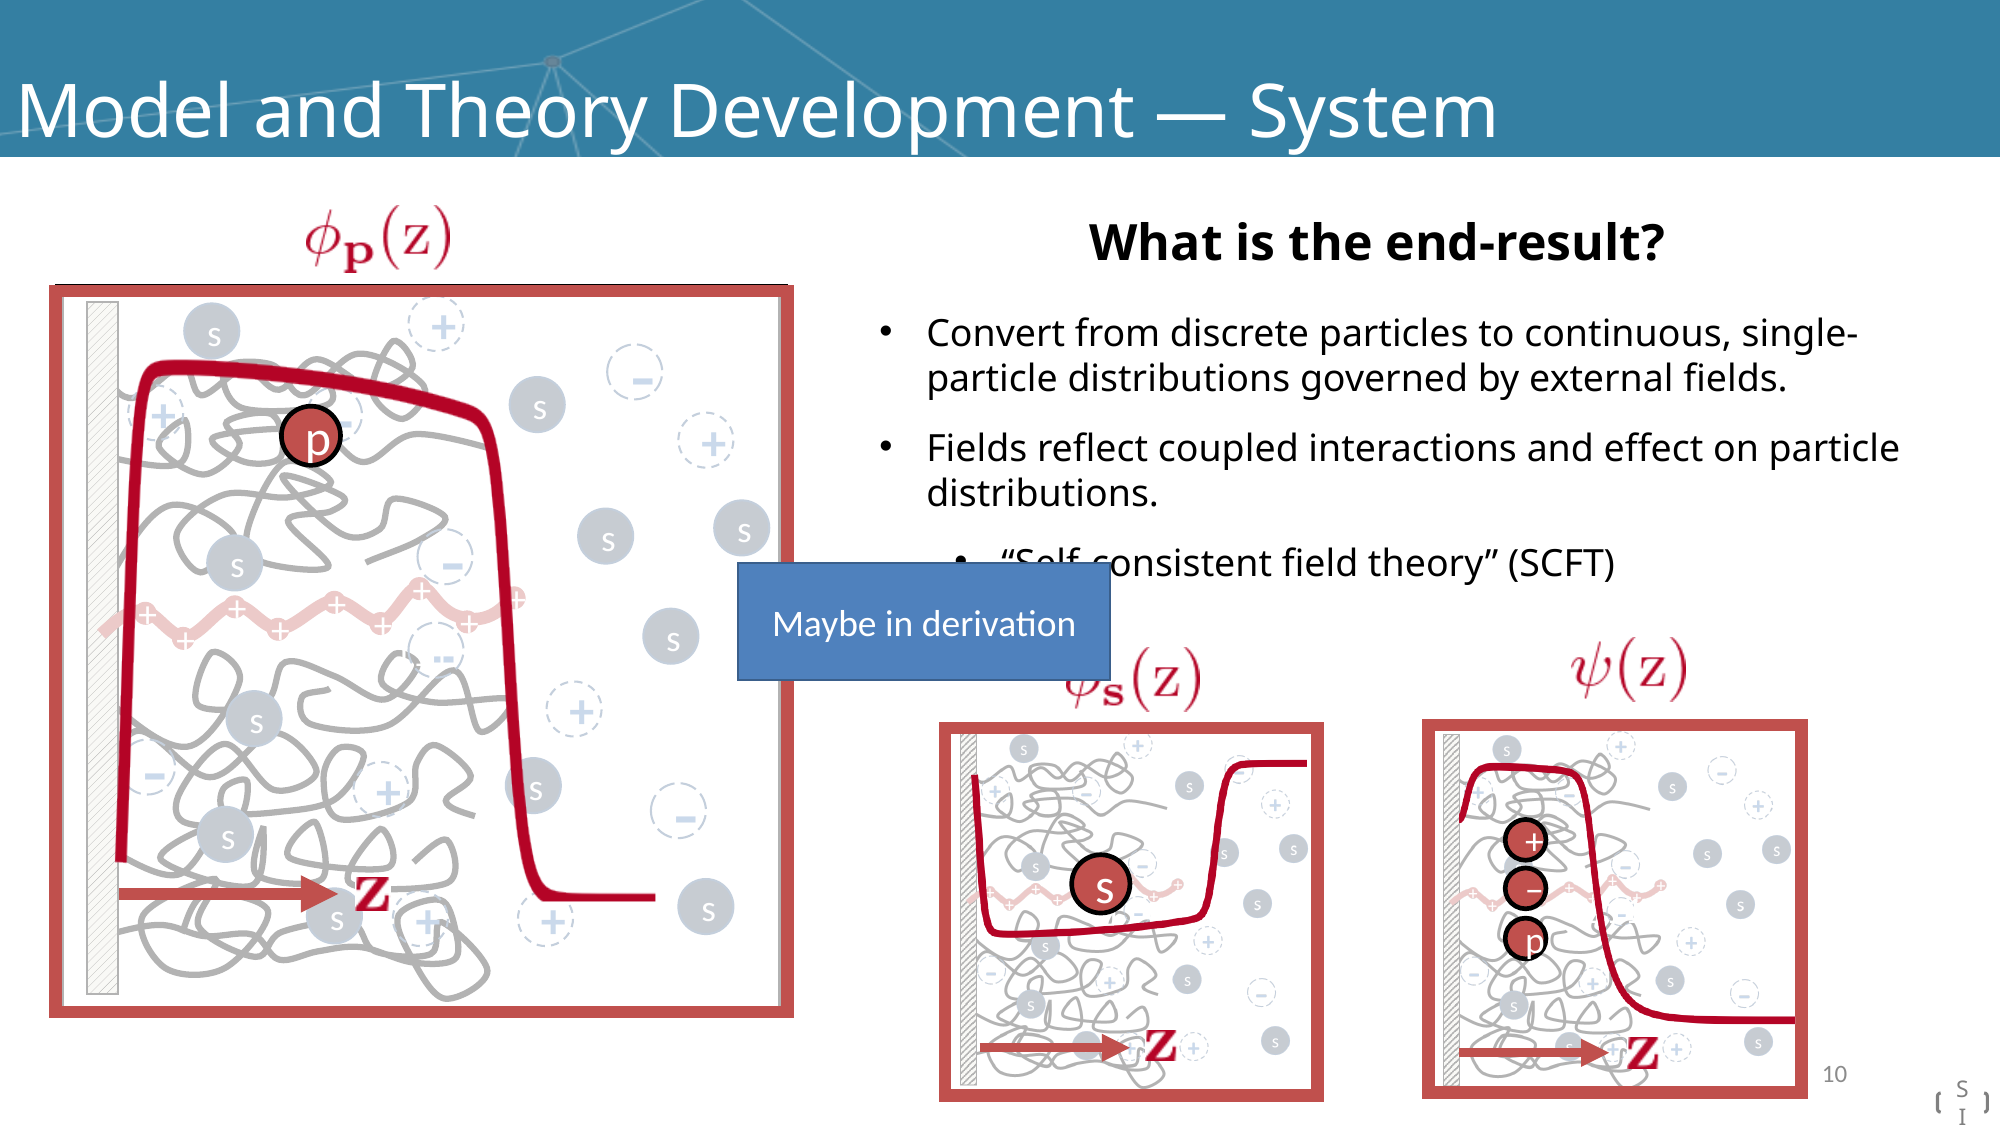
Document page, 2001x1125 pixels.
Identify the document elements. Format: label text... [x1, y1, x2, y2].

picture [1427, 722, 1800, 1098]
text_box What is the end-result? [883, 203, 1872, 278]
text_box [1428, 637, 1802, 1093]
title Model and Theory Development — System [0, 22, 1772, 154]
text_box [934, 647, 1318, 1096]
text_box Maybe in derivation [788, 562, 1111, 681]
text_box Convert from discrete particles to continuous, single-particle distributions governed by external fields. Fields reflect coupled interactions and effect on particle distributions. “Self-consistent field theory” (SCFT) [864, 301, 1939, 591]
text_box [55, 205, 788, 1012]
slide_number 10 [1412, 1042, 1863, 1103]
